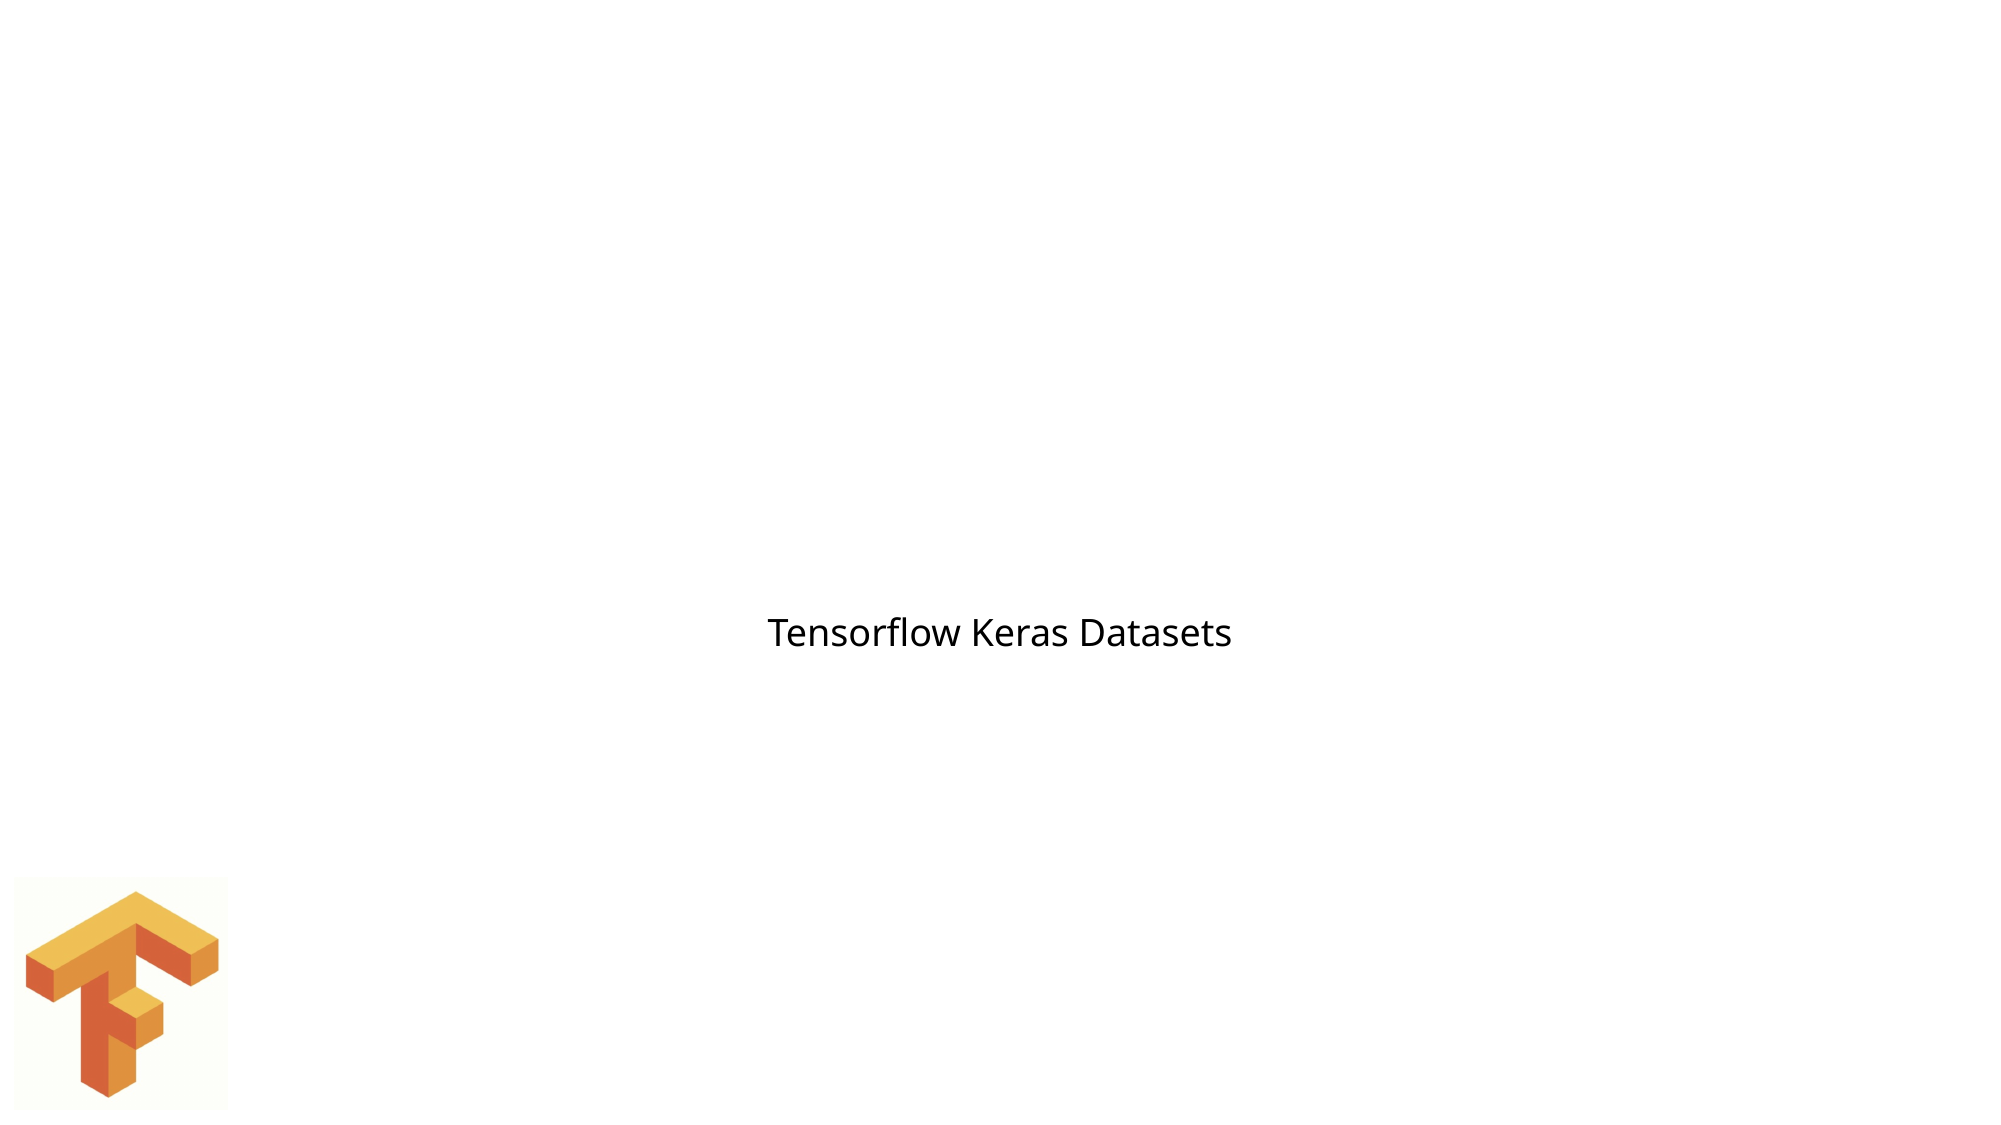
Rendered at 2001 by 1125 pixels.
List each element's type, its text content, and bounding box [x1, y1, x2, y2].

picture [14, 877, 228, 1110]
title Tensorflow Keras Datasets [249, 270, 1750, 663]
